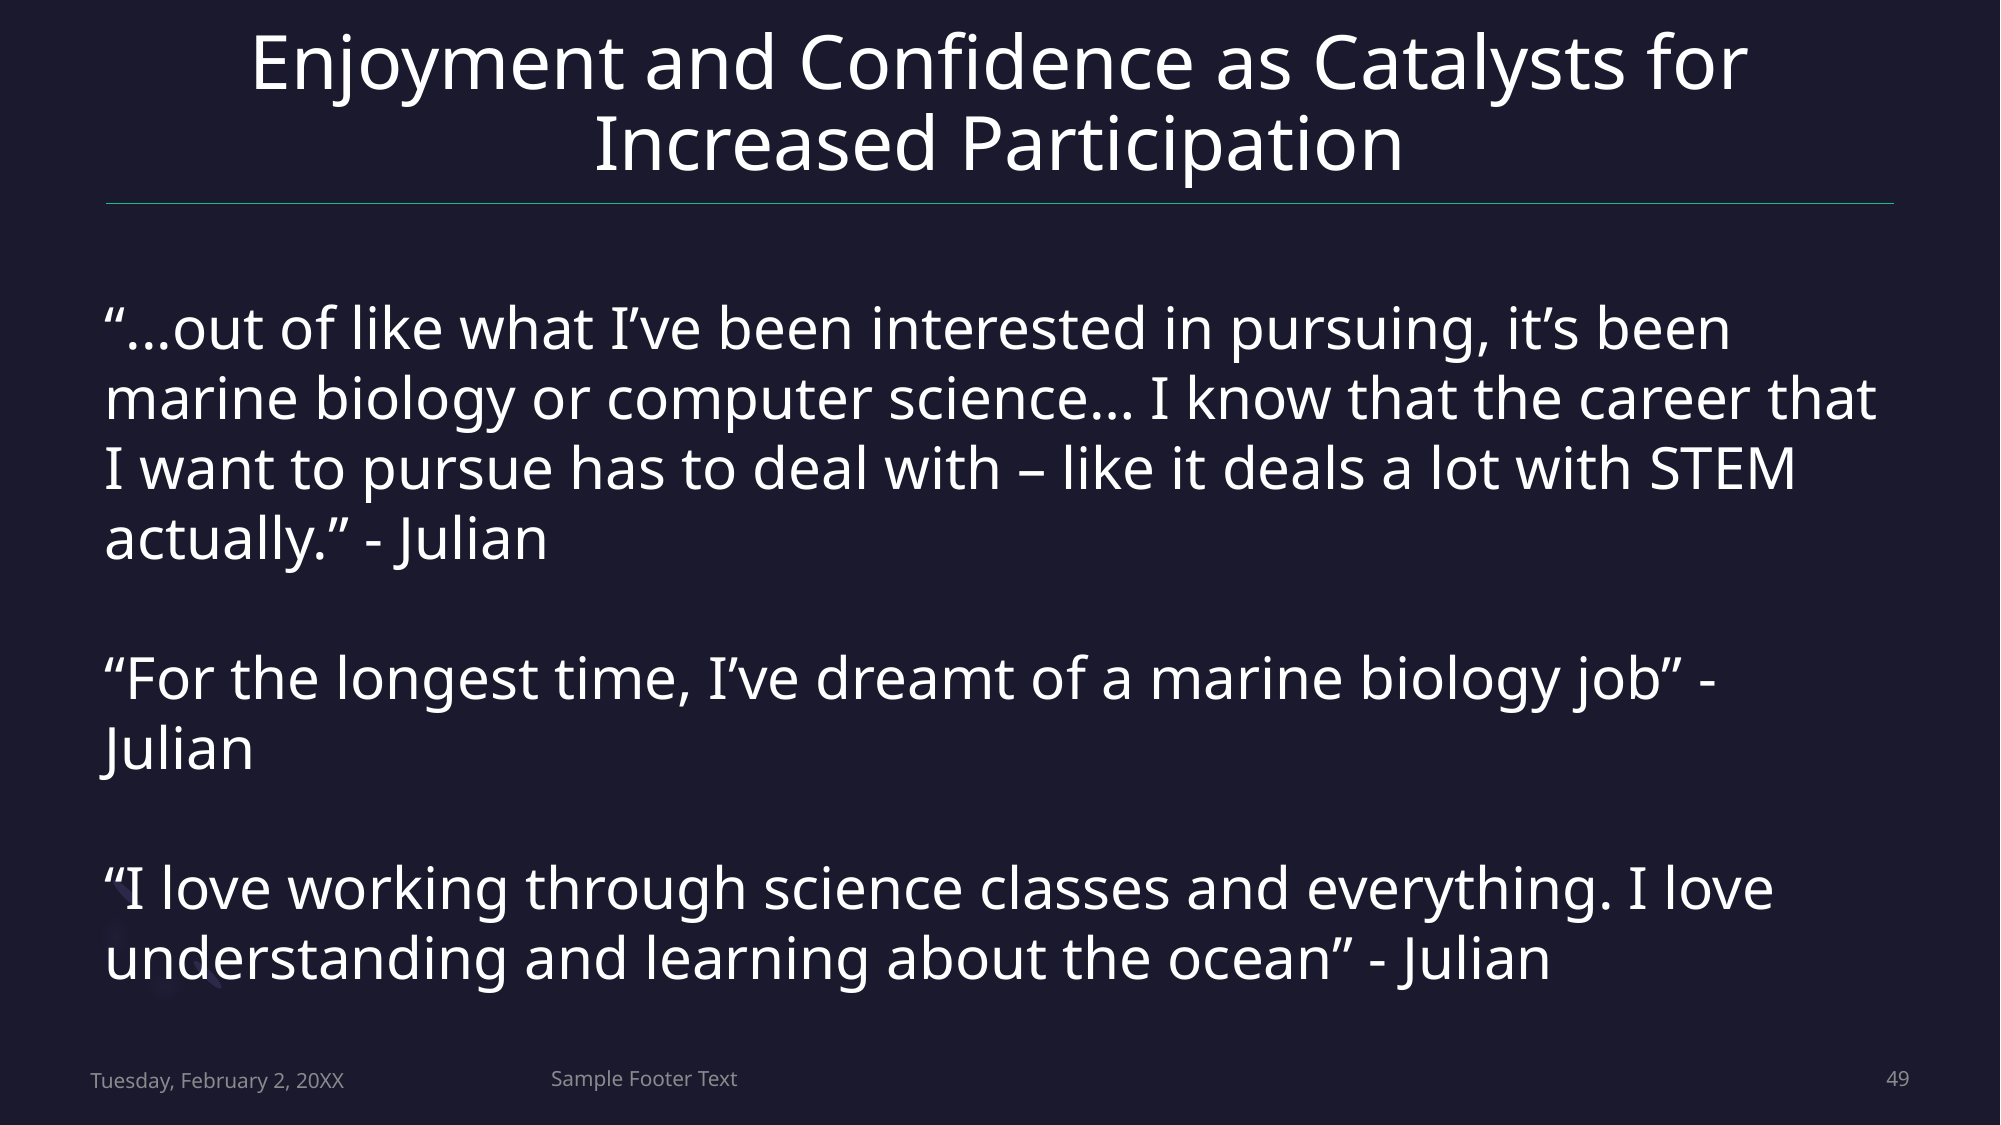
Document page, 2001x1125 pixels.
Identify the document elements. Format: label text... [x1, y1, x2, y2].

slide_number 49 [1896, 1067, 1910, 1093]
text_box “...out of like what I’ve been interested in pursuing, it’s been marine biology or computer science… I know that the career that I want to pursue has to deal with – like it deals a lot with STEM actually.” - Julian “For the longest time, I’ve dreamt of a marine biology job” - Julian “I love working through science classes and everything. I love understanding and learning about the ocean” - Julian [90, 283, 1896, 1125]
title Enjoyment and Confidence as Catalysts for Increased Participation [90, 25, 1910, 244]
